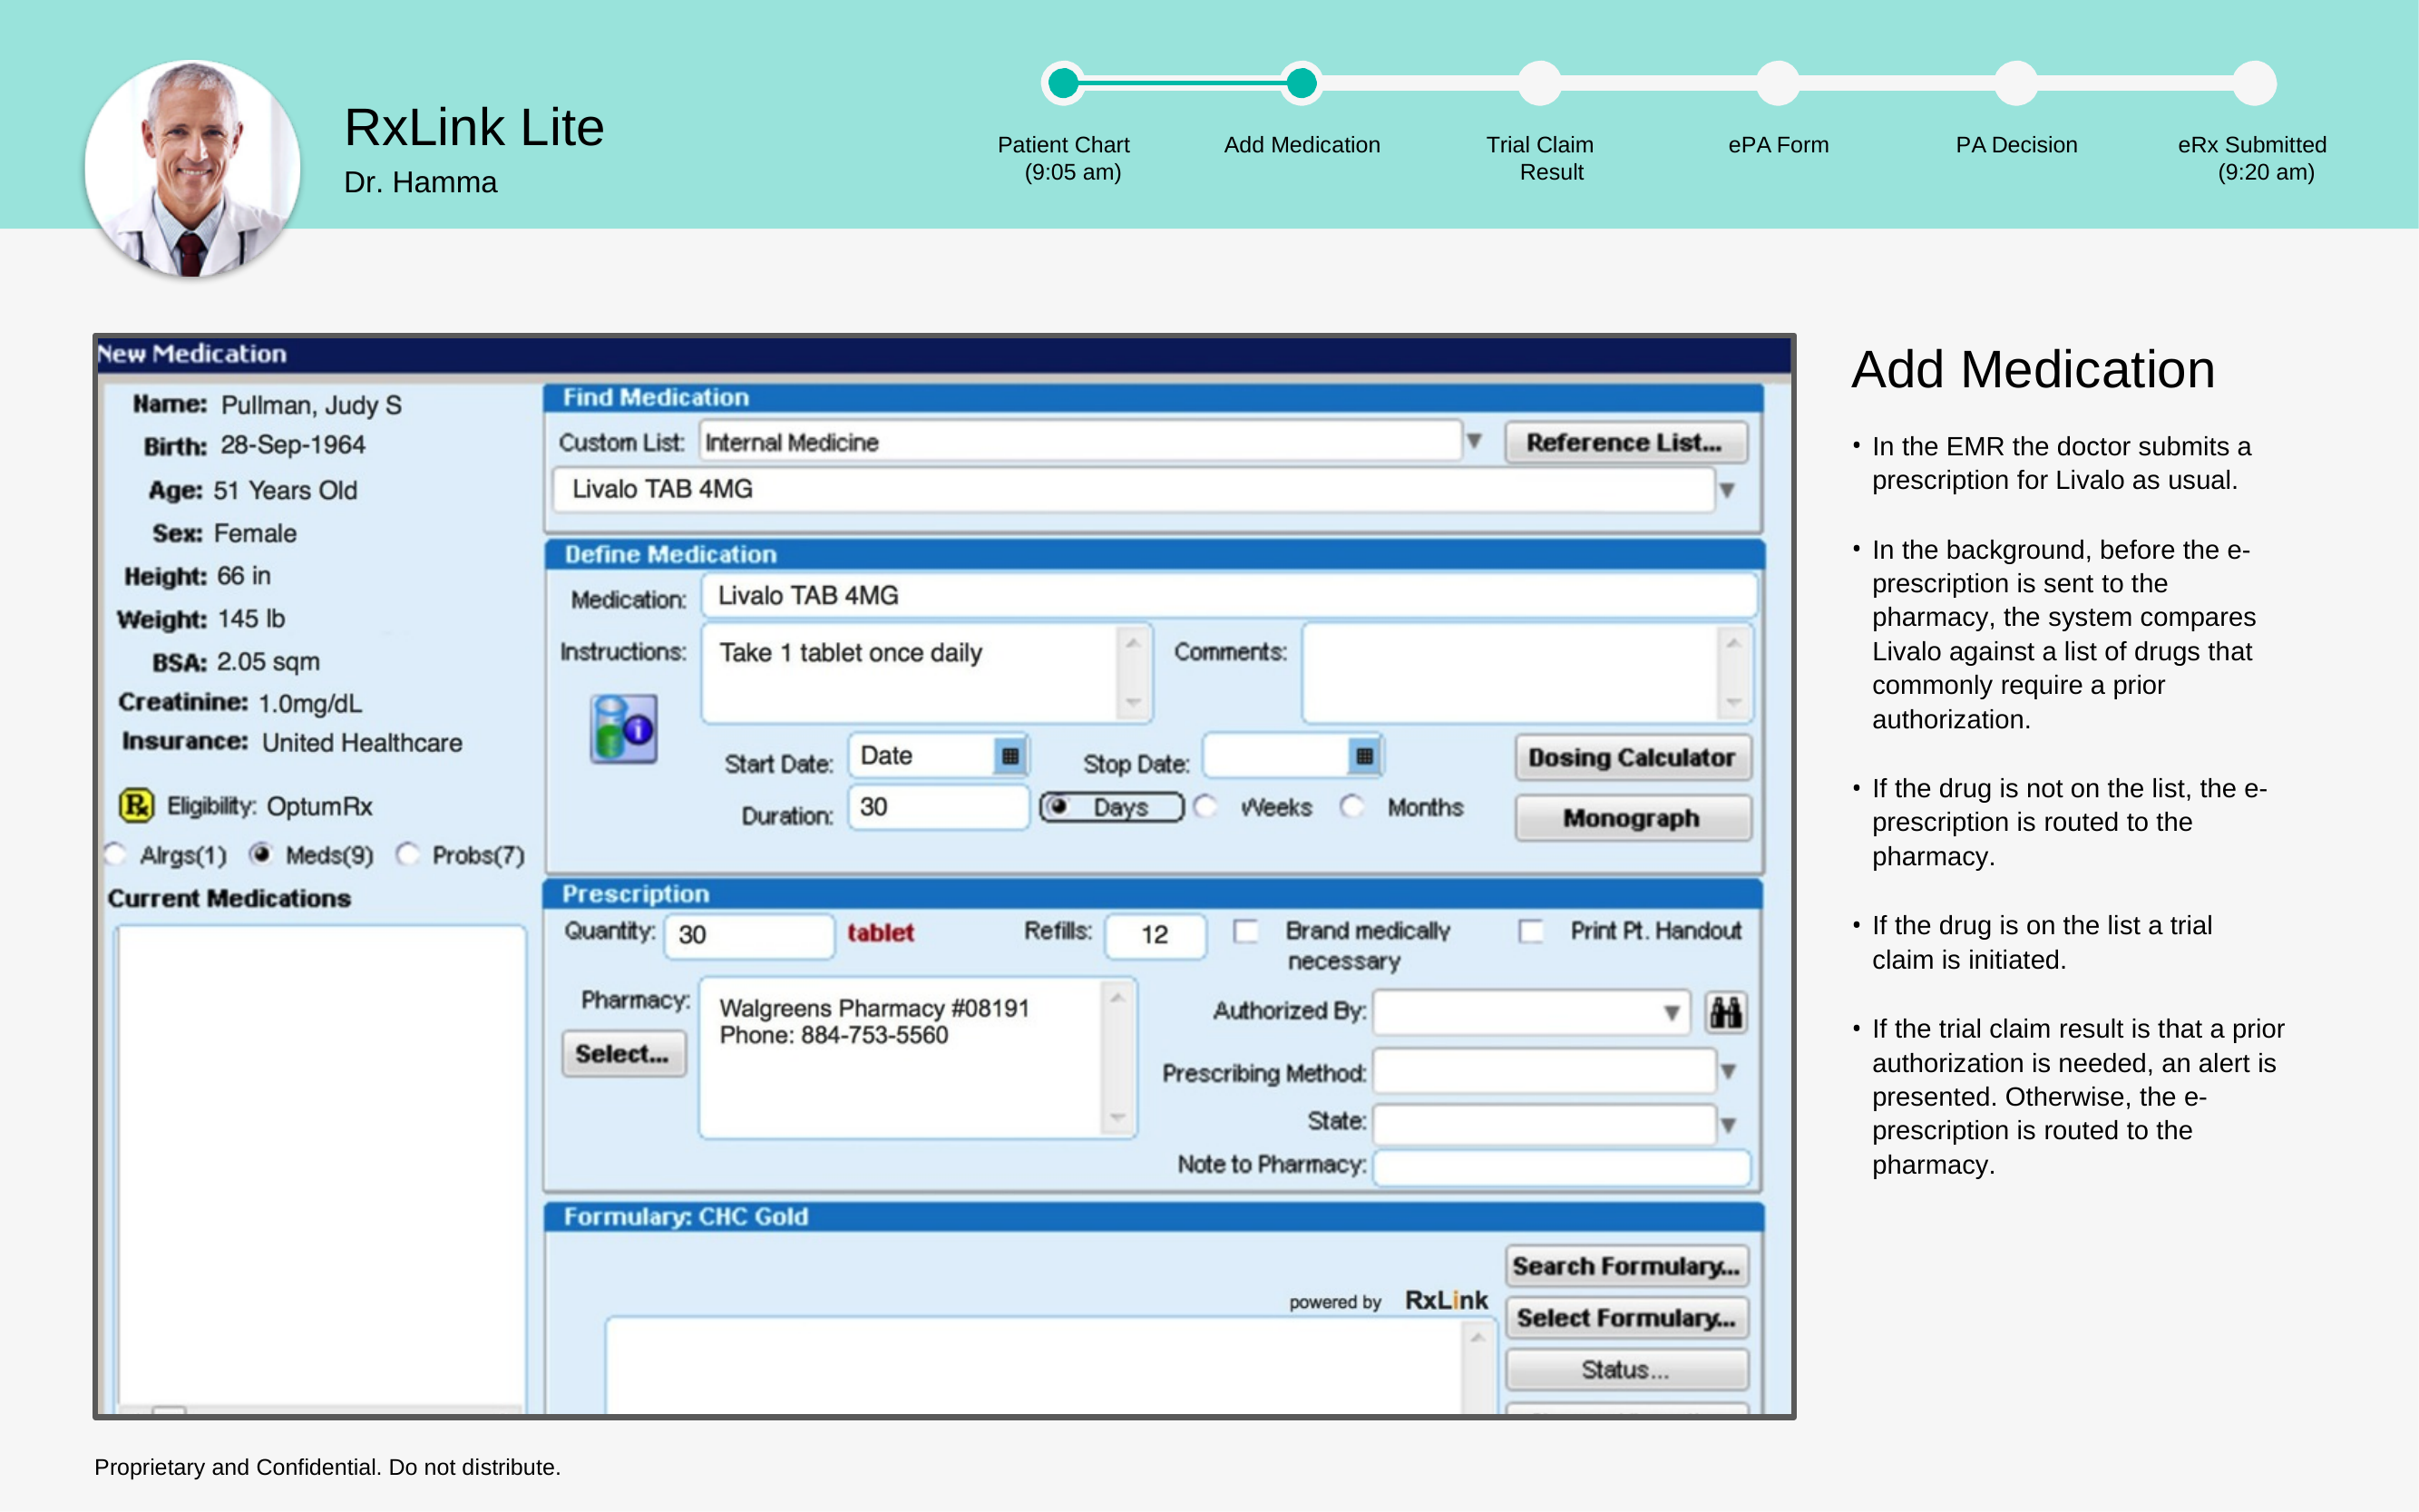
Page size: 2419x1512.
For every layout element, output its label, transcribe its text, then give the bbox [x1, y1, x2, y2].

text_box [1286, 68, 1317, 99]
title RxLink Lite Dr. Hamma [342, 93, 2077, 346]
text_box Trial Claim Result [1479, 130, 1601, 185]
text_box [1994, 60, 2039, 106]
text_box Patient Chart (9:05 am) [987, 130, 1140, 185]
text_box [2231, 60, 2278, 106]
text_box PA Decision [1947, 130, 2086, 158]
text_box [0, 0, 2419, 229]
text_box [95, 335, 1795, 1418]
text_box Add Medication [1211, 130, 1393, 158]
text_box [1279, 60, 1325, 106]
text_box [1040, 60, 1087, 106]
text_box eRx Submitted (9:20 am) [2167, 130, 2338, 185]
text_box [84, 60, 301, 277]
text_box Add Medication In the EMR the doctor submits a prescription for Livalo as usual. In the background, before the e-prescription is sent to the pharmacy, the system compares Livalo against a list of drugs that commonly require a prior authorization. If the drug is not on the list, the e-prescription is routed to the pharmacy. If the drug is on the list a trial claim is initiated. If the trial claim result is that a prior authorization is needed, an alert is presented. Otherwise, the e-prescription is routed to the pharmacy. [1849, 335, 2307, 1179]
text_box [1517, 60, 1563, 106]
text_box [1049, 68, 1079, 99]
footer Proprietary and Confidential. Do not distribute. [93, 1452, 625, 1512]
text_box ePA Form [1720, 130, 1837, 158]
text_box [1755, 60, 1801, 106]
